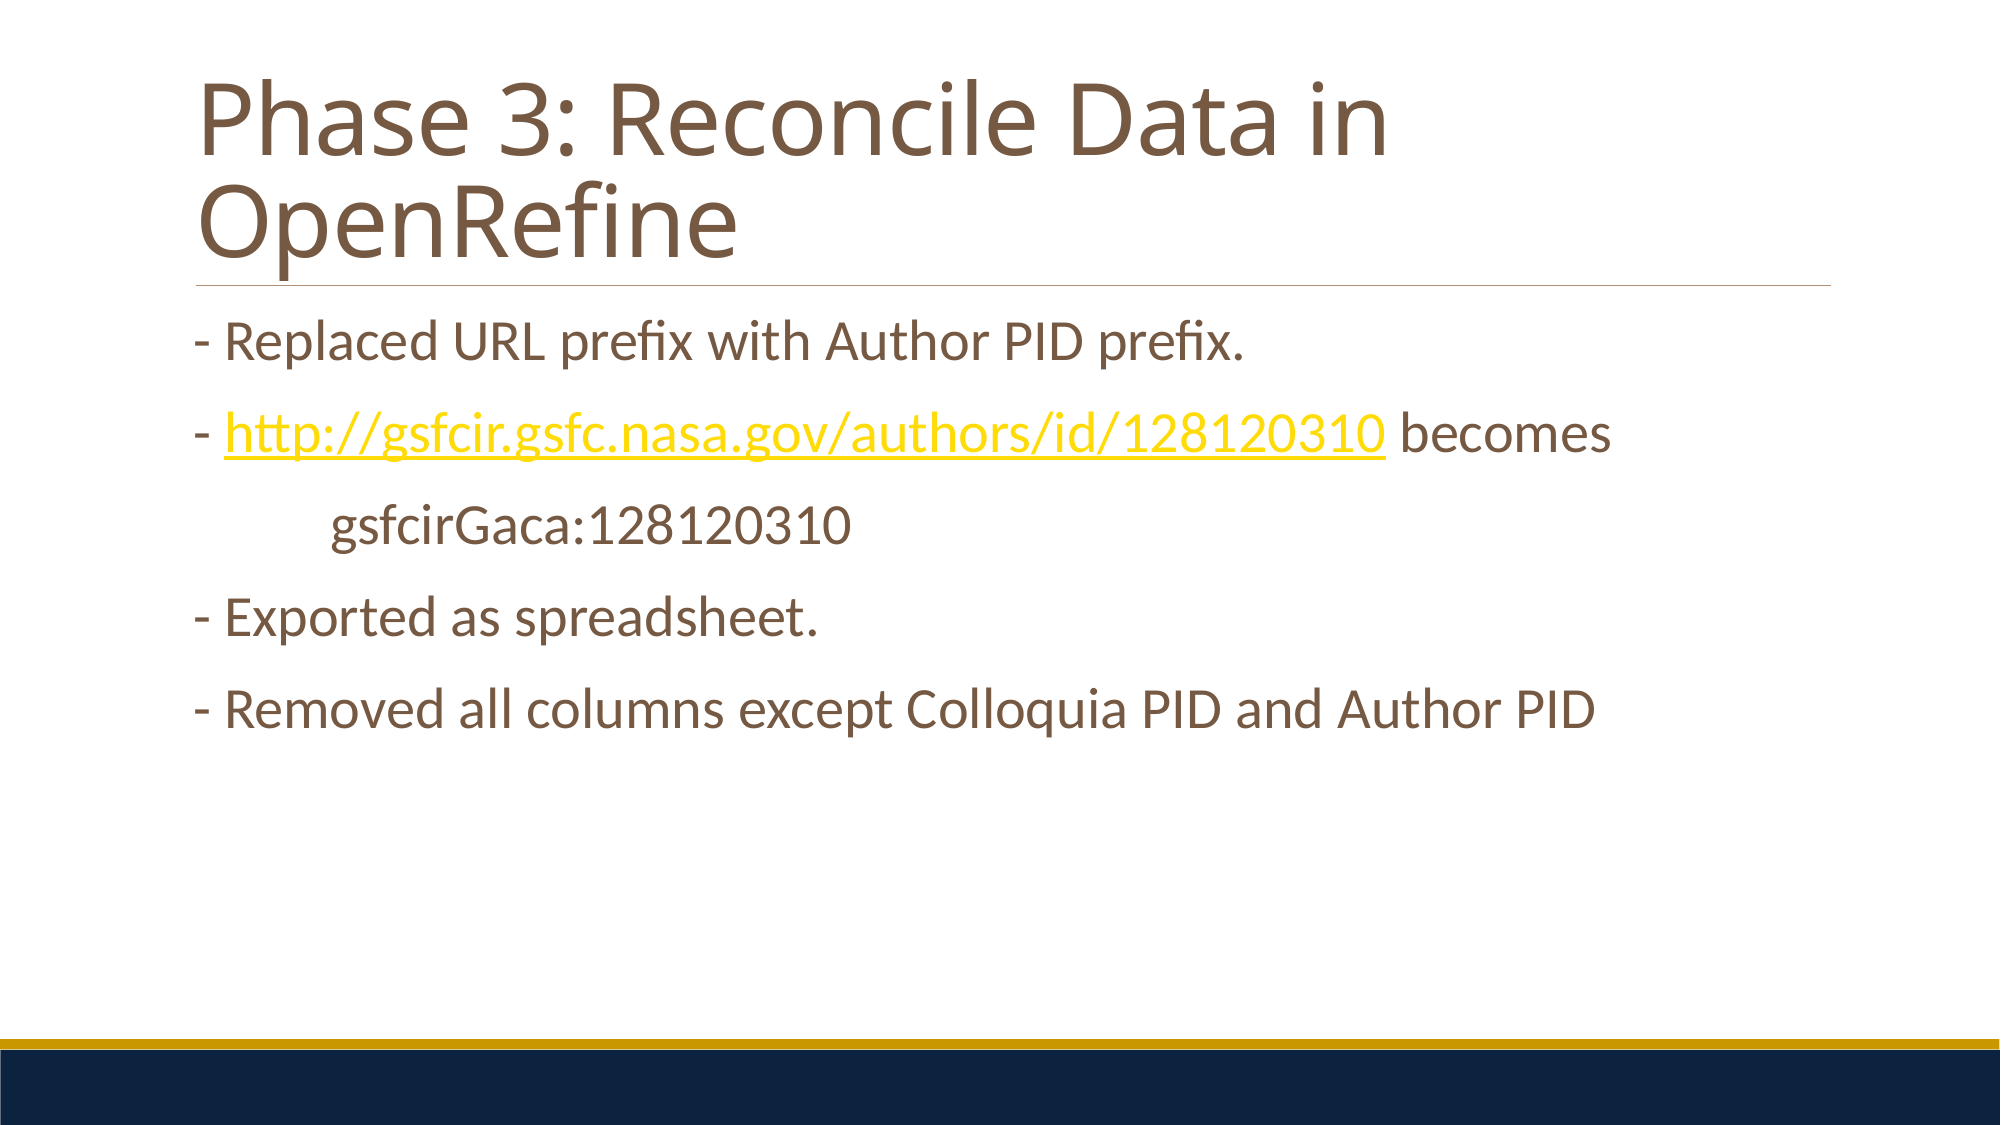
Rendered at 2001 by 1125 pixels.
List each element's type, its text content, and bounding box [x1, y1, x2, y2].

list - Replaced URL prefix with Author PID prefix. - http://gsfcir.gsfc.nasa.gov/authors/id/128120310 becomes gsfcirGaca:128120310 - Exported as spreadsheet. - Removed all columns except Colloquia PID and Author PID [180, 302, 1830, 963]
title Phase 3: Reconcile Data in OpenRefine [180, 47, 1830, 285]
